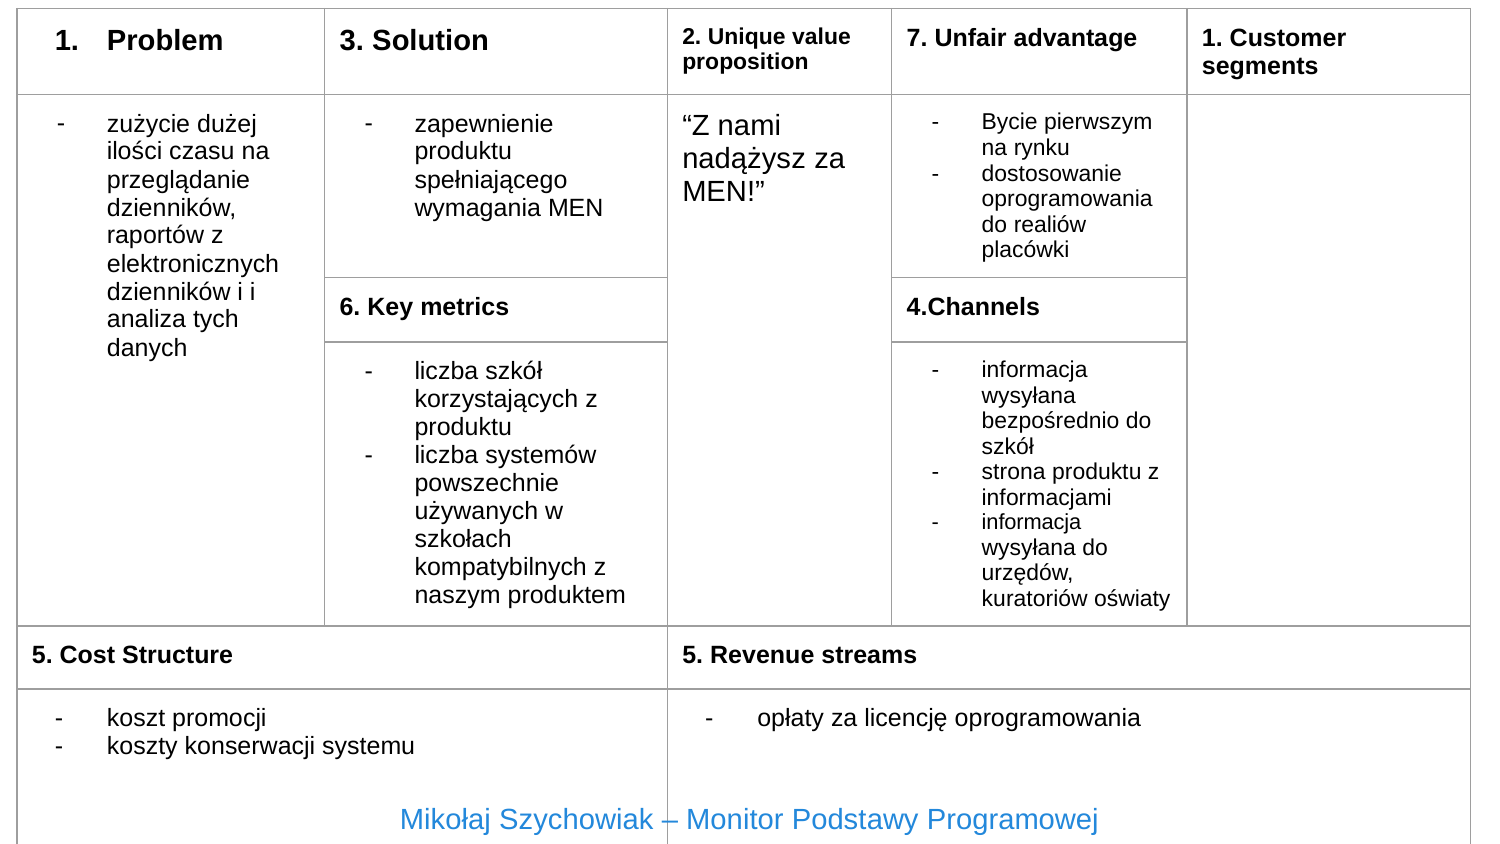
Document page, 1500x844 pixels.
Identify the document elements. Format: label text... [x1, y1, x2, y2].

table_cell [1188, 95, 1470, 625]
table_cell 4.Channels [892, 278, 1186, 341]
table_cell koszt promocji koszty konserwacji systemu [18, 690, 667, 793]
table_cell Bycie pierwszym na rynku dostosowanie oprogramowania do realiów placówki [892, 95, 1186, 277]
table_cell zużycie dużej ilości czasu na przeglądanie dzienników, raportów z elektronicznych dzienników i i analiza tych danych [18, 95, 324, 625]
table_header 3. Solution [325, 9, 667, 94]
table_cell informacja wysyłana bezpośrednio do szkół strona produktu z informacjami informacja wysyłana do urzędów, kuratoriów oświaty [892, 343, 1186, 625]
table_header 2. Unique value proposition [668, 9, 891, 94]
table_cell 5. Cost Structure [18, 627, 667, 688]
table_cell 5. Revenue streams [668, 627, 1470, 688]
table_cell zapewnienie produktu spełniającego wymagania MEN [325, 95, 667, 277]
table_header 7. Unfair advantage [892, 9, 1186, 94]
table_header Problem [18, 9, 324, 94]
table_cell “Z nami nadążysz za MEN!” [668, 95, 891, 625]
table_cell liczba szkół korzystających z produktu liczba systemów powszechnie używanych w szkołach kompatybilnych z naszym produktem [325, 343, 667, 625]
table_header 1. Customer segments [1188, 9, 1470, 94]
table_cell 6. Key metrics [325, 278, 667, 341]
table_cell opłaty za licencję oprogramowania [668, 690, 1470, 793]
text_box Mikołaj Szychowiak – Monitor Podstawy Programowej [0, 793, 1500, 843]
